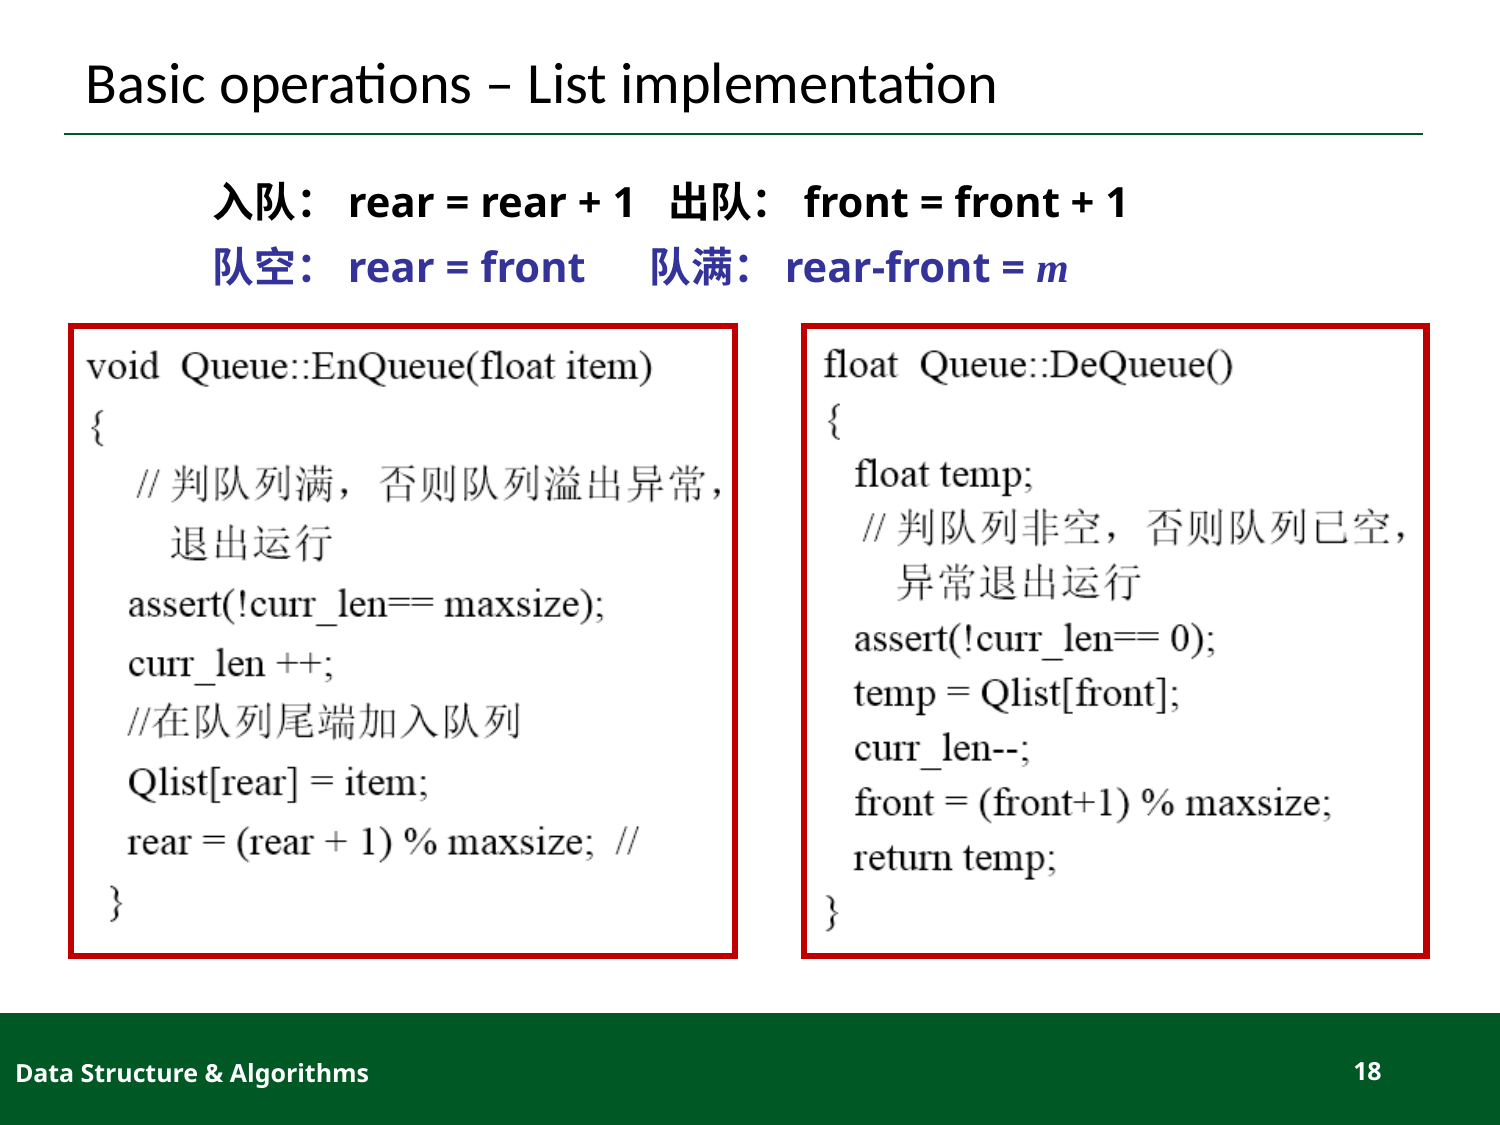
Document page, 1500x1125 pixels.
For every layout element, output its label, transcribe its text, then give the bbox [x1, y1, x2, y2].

picture [815, 343, 1417, 944]
text_box [70, 325, 736, 957]
footer Data Structure & Algorithms [0, 1042, 507, 1103]
title Basic operations – List implementation [70, 34, 1430, 135]
text_box 入队：rear = rear + 1 出队：front = front + 1 队空：rear = front 队满：rear-front = m [197, 153, 1302, 298]
picture [70, 340, 731, 933]
text_box [803, 325, 1428, 957]
slide_number 18 [1059, 1042, 1397, 1103]
